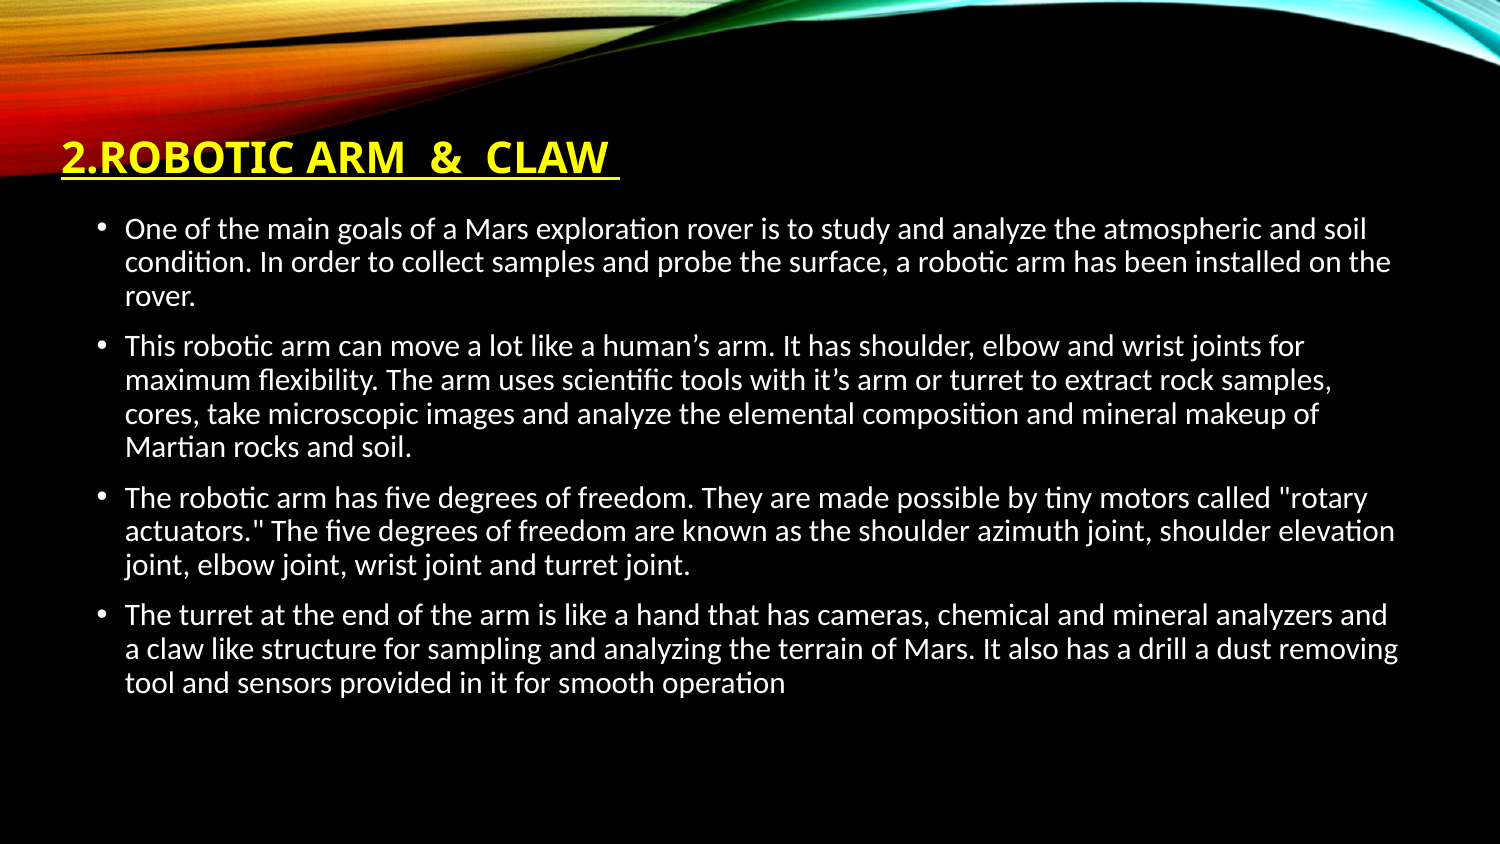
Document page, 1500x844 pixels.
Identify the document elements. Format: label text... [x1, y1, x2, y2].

list One of the main goals of a Mars exploration rover is to study and analyze the atmospheric and soil condition. In order to collect samples and probe the surface, a robotic arm has been installed on the rover. This robotic arm can move a lot like a human’s arm. It has shoulder, elbow and wrist joints for maximum flexibility. The arm uses scientific tools with it’s arm or turret to extract rock samples, cores, take microscopic images and analyze the elemental composition and mineral makeup of Martian rocks and soil. The robotic arm has five degrees of freedom. They are made possible by tiny motors called "rotary actuators." The five degrees of freedom are known as the shoulder azimuth joint, shoulder elevation joint, elbow joint, wrist joint and turret joint. The turret at the end of the arm is like a hand that has cameras, chemical and mineral analyzers and a claw like structure for sampling and analyzing the terrain of Mars. It also has a drill a dust removing tool and sensors provided in it for smooth operation [84, 206, 1416, 791]
title 2.ROBOTIC ARM & CLAW [49, 97, 1110, 257]
picture [0, 0, 1500, 178]
